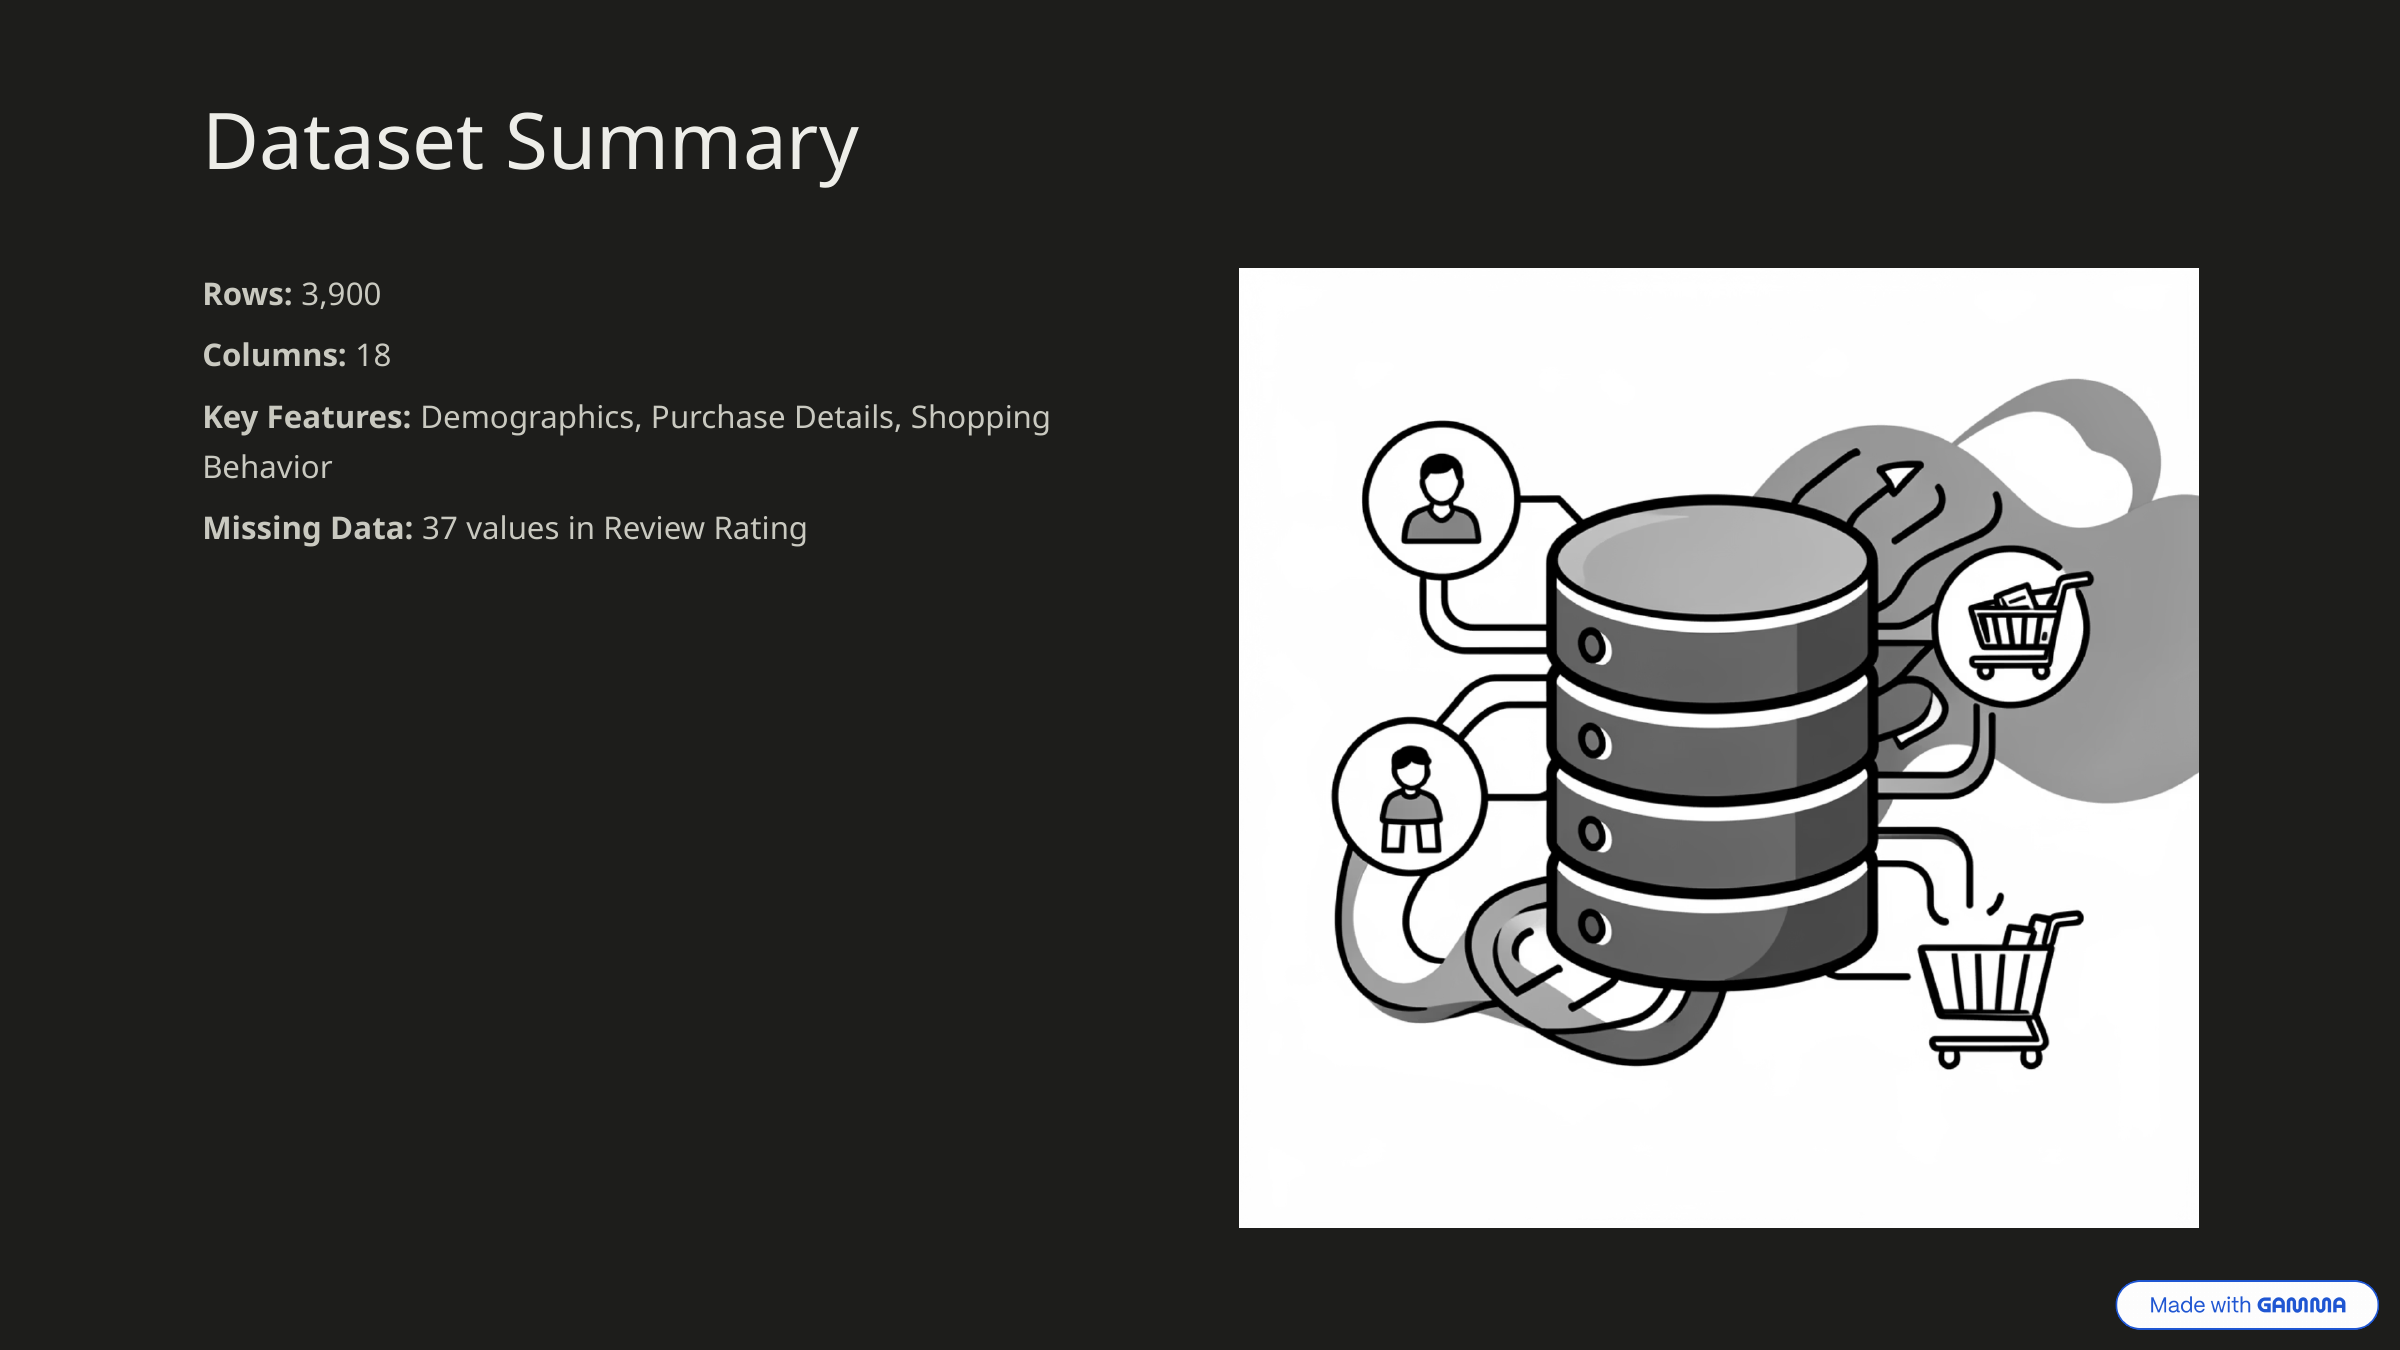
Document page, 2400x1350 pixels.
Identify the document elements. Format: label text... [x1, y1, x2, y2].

text_box Key Features: Demographics, Purchase Details, Shopping Behavior [202, 384, 1162, 486]
text_box Rows: 3,900 [202, 261, 1162, 312]
picture [2106, 1271, 2389, 1339]
text_box Columns: 18 [202, 322, 1162, 374]
text_box Dataset Summary [202, 86, 991, 186]
picture [1239, 268, 2199, 1228]
text_box Missing Data: 37 values in Review Rating [202, 496, 1162, 547]
